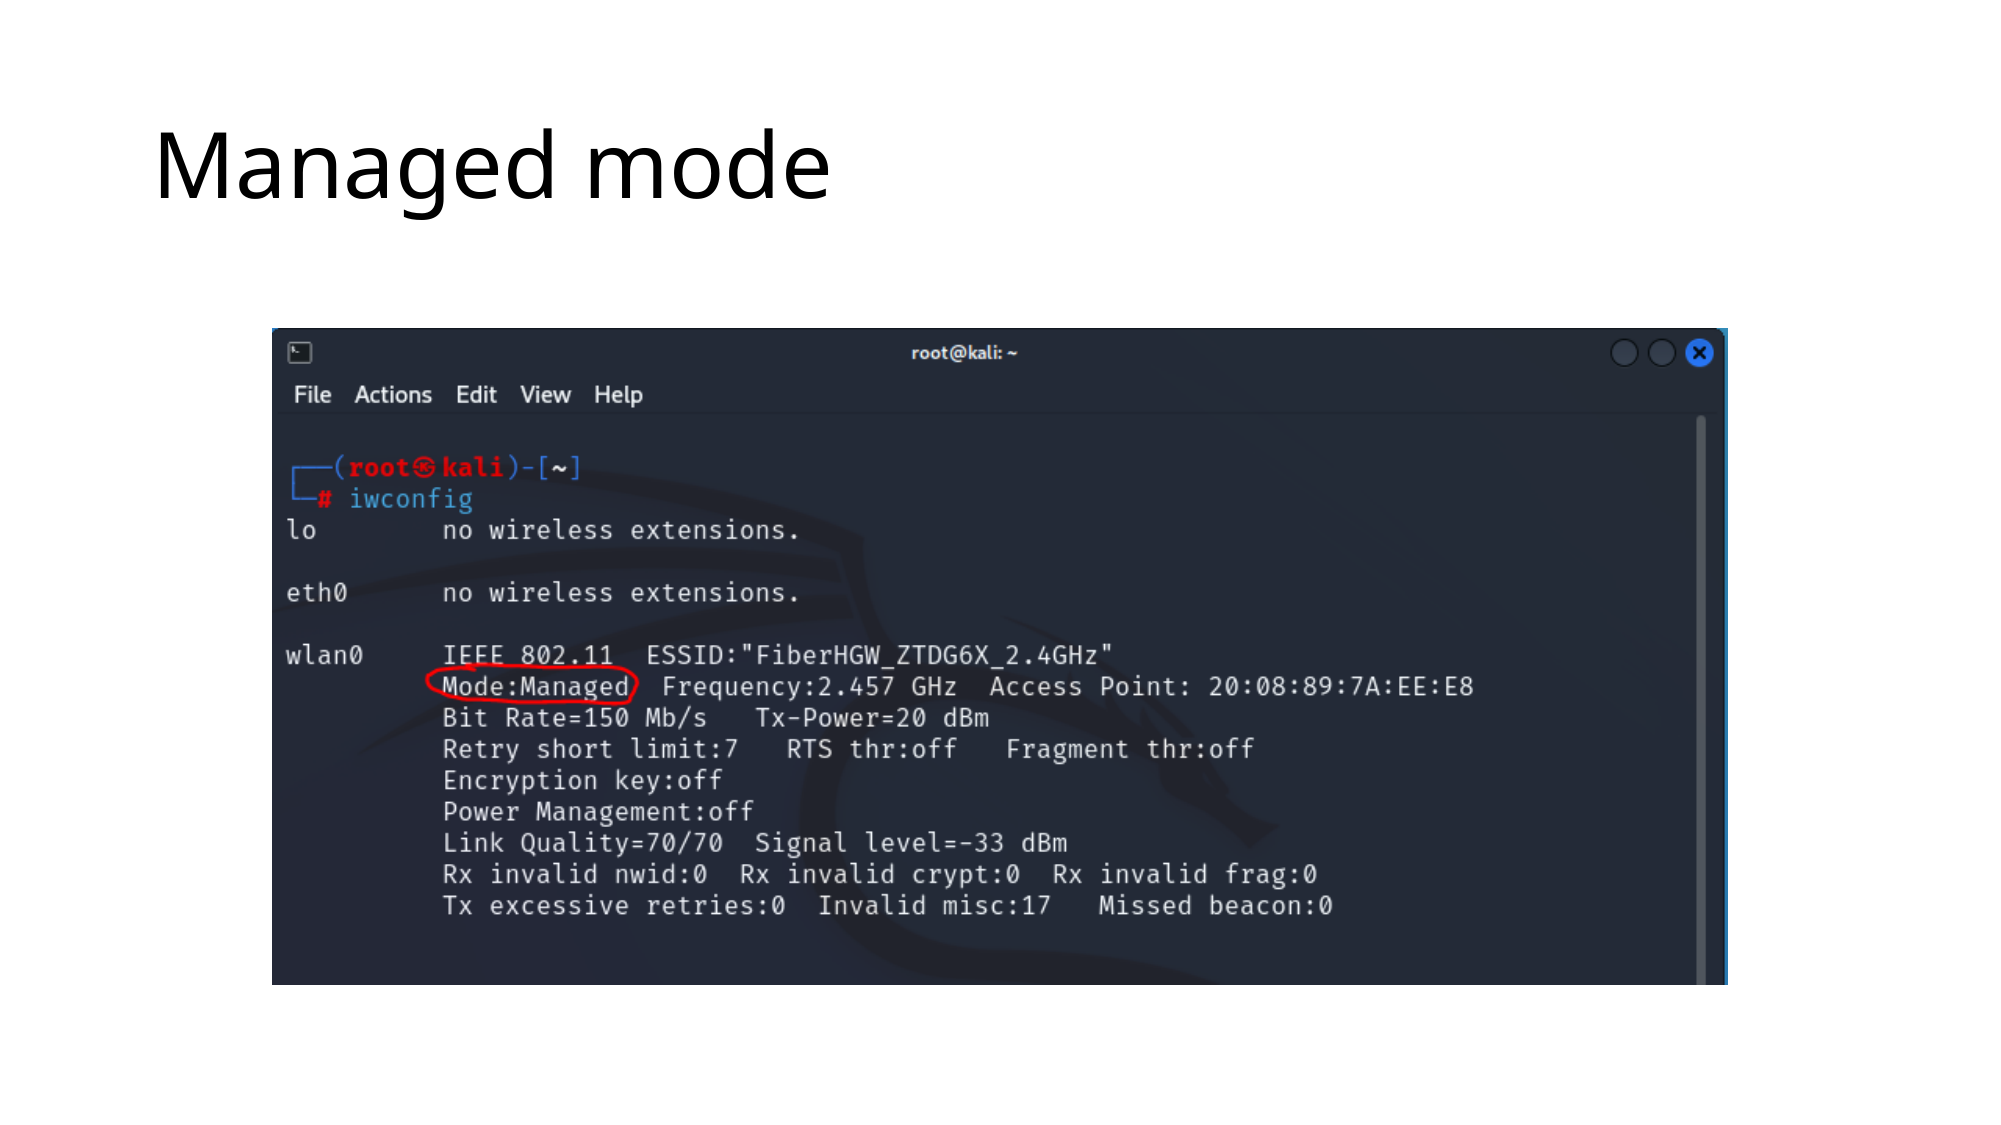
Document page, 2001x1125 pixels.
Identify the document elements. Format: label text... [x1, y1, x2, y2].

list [272, 328, 1728, 985]
title Managed mode [137, 59, 1863, 278]
